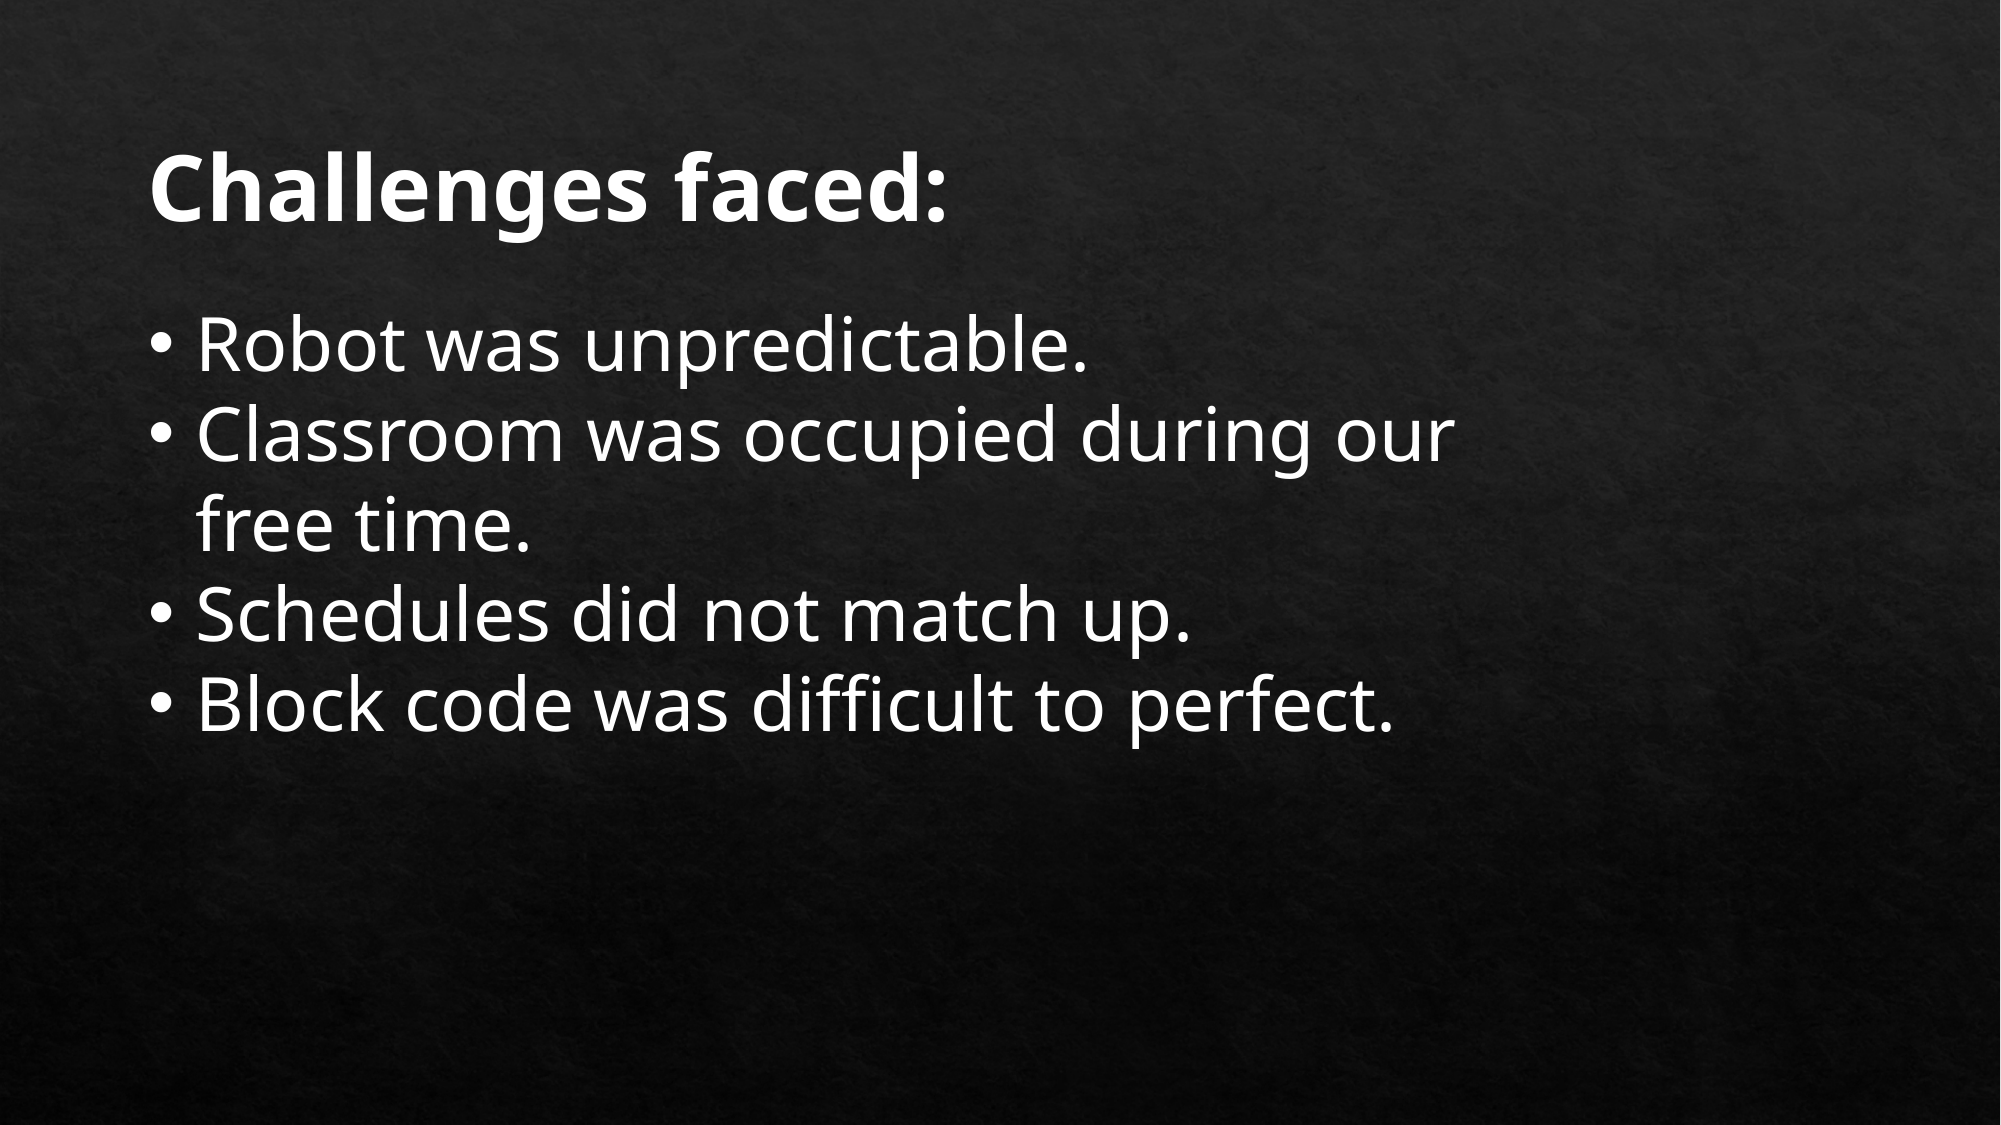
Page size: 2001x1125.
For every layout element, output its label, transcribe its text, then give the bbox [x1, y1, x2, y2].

text_box Robot was unpredictable. Classroom was occupied during our free time. Schedules did not match up. Block code was difficult to perfect. [133, 289, 1586, 754]
text_box Challenges faced: [133, 122, 1044, 248]
